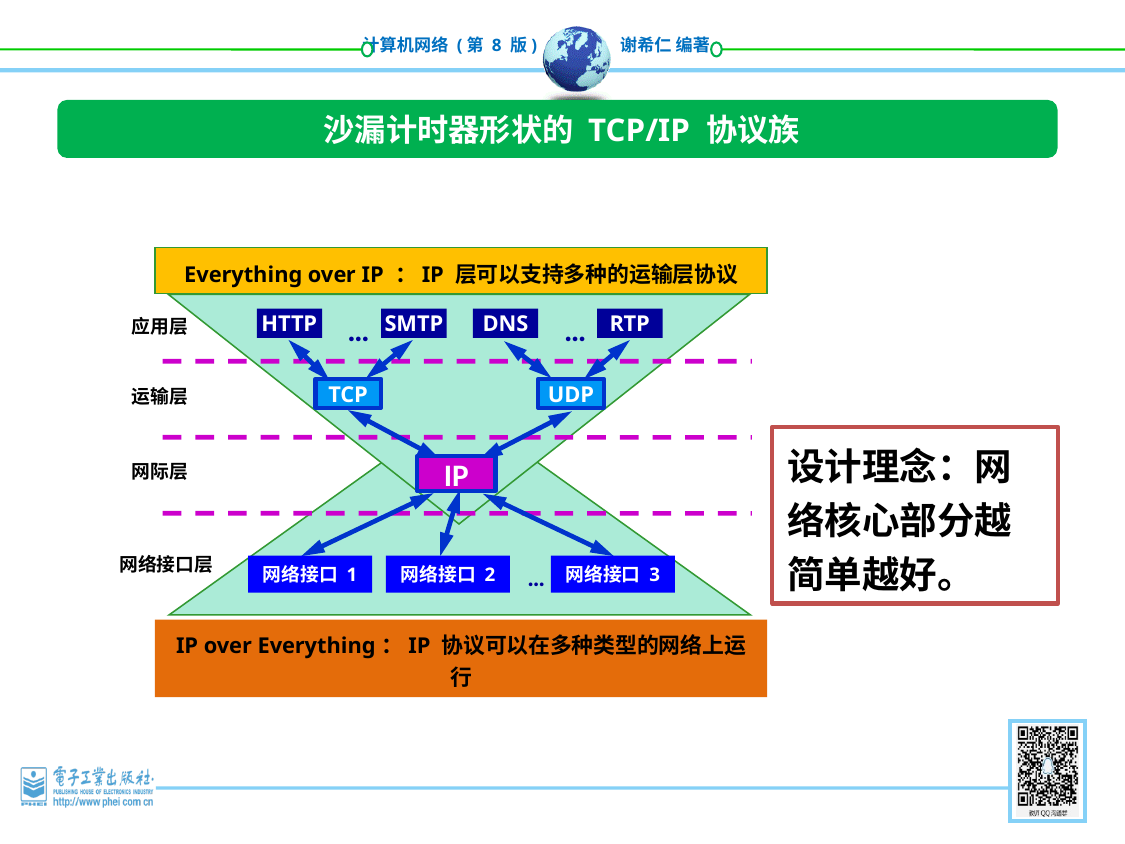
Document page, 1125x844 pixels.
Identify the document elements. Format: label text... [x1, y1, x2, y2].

text_box 网络接口层 [104, 545, 149, 583]
text_box 运输层 [117, 377, 149, 415]
list 沙漏计时器形状的 TCP/IP 协议族 [153, 99, 970, 158]
text_box 应用层 [117, 307, 149, 346]
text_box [154, 247, 768, 525]
picture [1016, 724, 1079, 817]
text_box 网际层 [117, 452, 148, 490]
text_box 设计理念：网络核心部分越简单越好。 [771, 425, 1060, 606]
picture [540, 24, 612, 99]
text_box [154, 531, 768, 665]
picture [17, 764, 156, 809]
